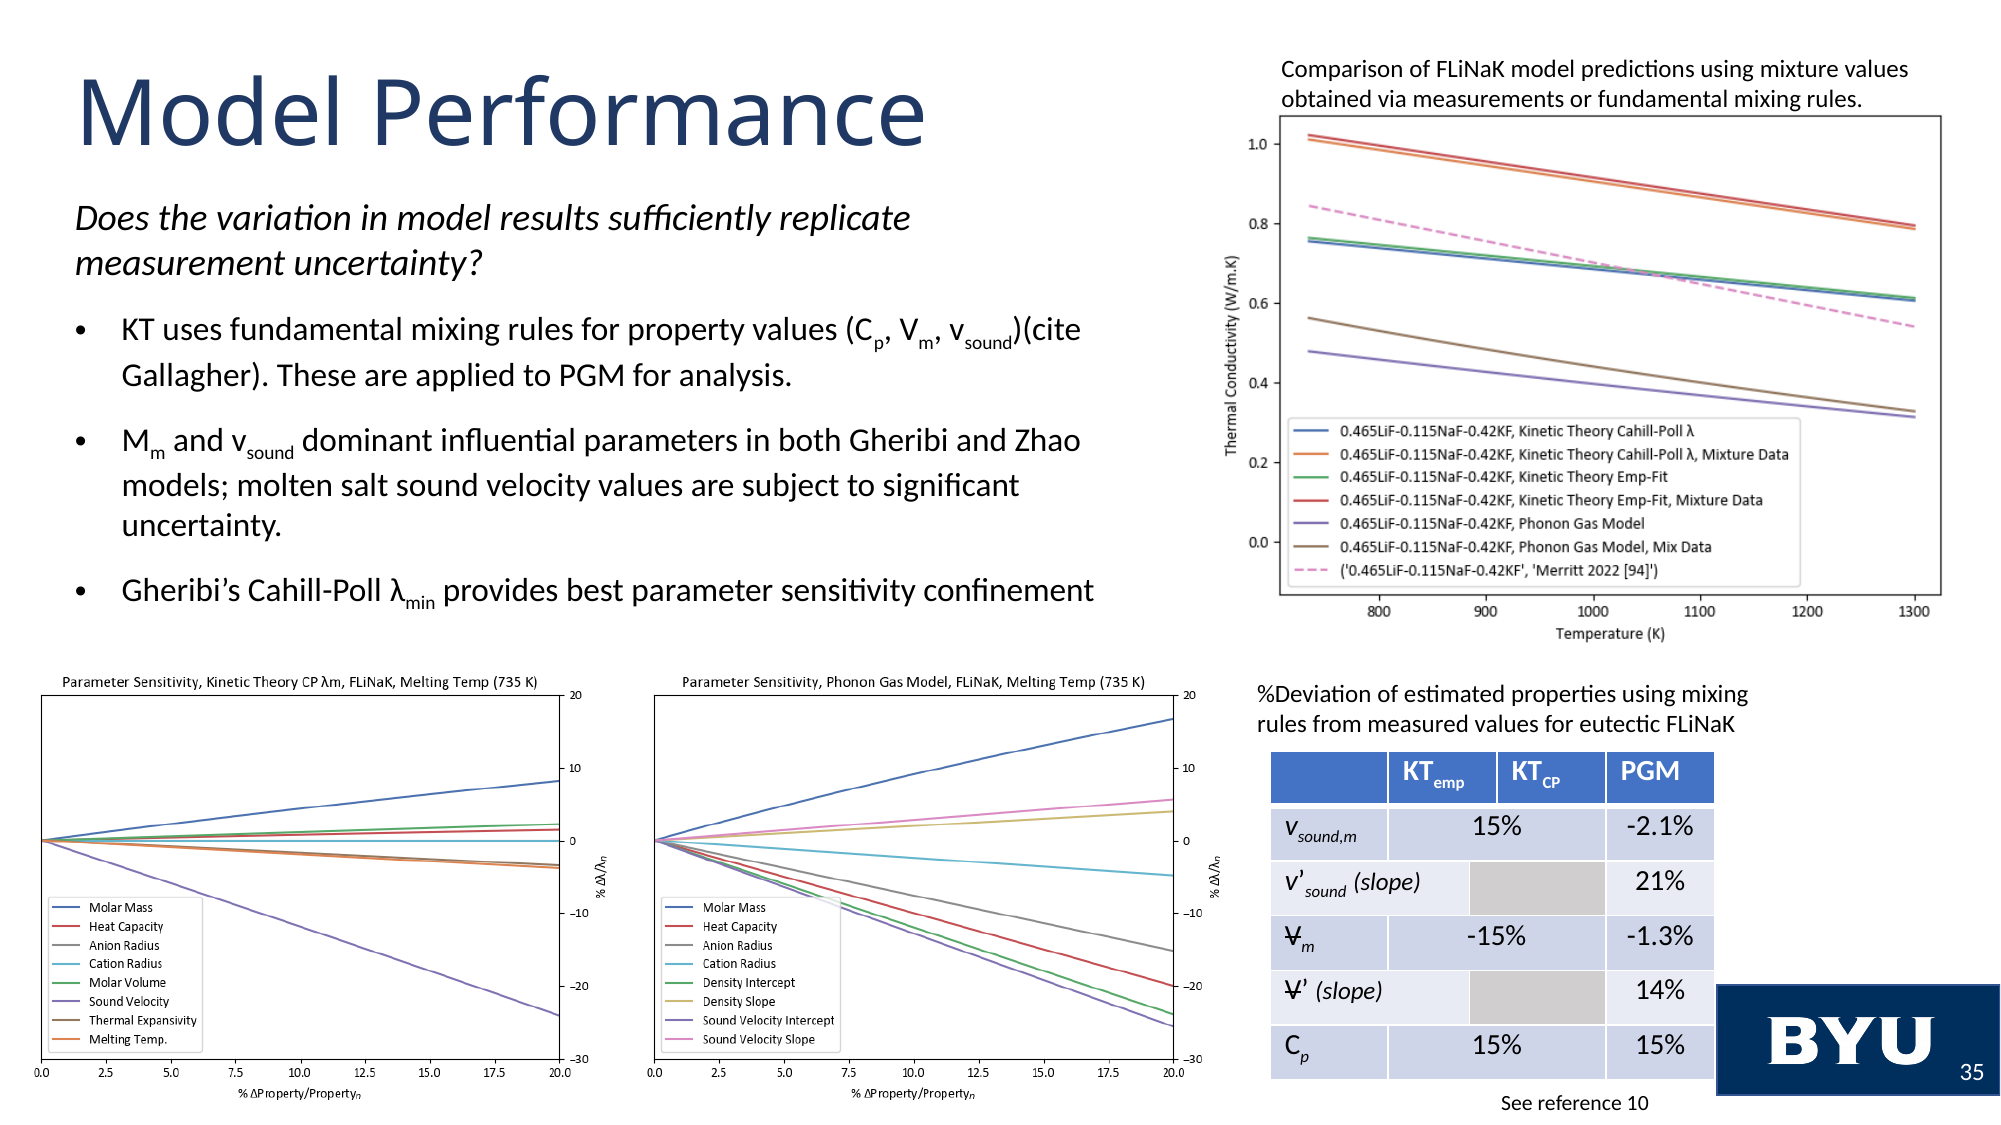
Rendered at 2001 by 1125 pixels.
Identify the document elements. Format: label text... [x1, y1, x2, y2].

table_cell 15% [1607, 1026, 1714, 1040]
table_header [1271, 752, 1387, 803]
table_cell vsound,m [1271, 809, 1387, 860]
table_header KTemp [1389, 752, 1496, 803]
table_cell Vm [1271, 916, 1387, 970]
table_cell -15% [1389, 916, 1605, 970]
slide_number 35 [1550, 1040, 2000, 1100]
table_cell 14% [1607, 971, 1714, 1024]
table_cell V’ (slope) [1271, 971, 1469, 1024]
text_box See reference 10 [1486, 1076, 1715, 1125]
title Model Performance [60, 45, 1208, 186]
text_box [1208, 44, 1974, 661]
table_cell [1470, 971, 1605, 1024]
table_cell -2.1% [1607, 809, 1714, 860]
table_cell 15% [1389, 1026, 1605, 1079]
table_header KTCP [1498, 752, 1605, 803]
table_header PGM [1607, 752, 1714, 803]
table_cell 21% [1607, 862, 1714, 915]
text_box %Deviation of estimated properties using mixing rules from measured values for eutectic FLiNaK [1242, 669, 1813, 745]
text_box Does the variation in model results sufficiently replicate measurement uncertainty? KT uses fundamental mixing rules for property values (Cp, Vm, vsound)(cite Gallagher). These are applied to PGM for analysis. Mm and vsound dominant influential parameters in both Gheribi and Zhao models; molten salt sound velocity values are subject to significant uncertainty. Gheribi’s Cahill-Poll λmin provides best parameter sensitivity confinement [60, 186, 1121, 621]
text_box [18, 661, 1238, 1116]
picture [1767, 1017, 1935, 1040]
table_cell -1.3% [1607, 916, 1714, 970]
table_cell Cp [1271, 1026, 1387, 1079]
table_cell 15% [1389, 809, 1605, 860]
table_cell v’sound (slope) [1271, 862, 1469, 915]
table_cell [1470, 862, 1605, 915]
